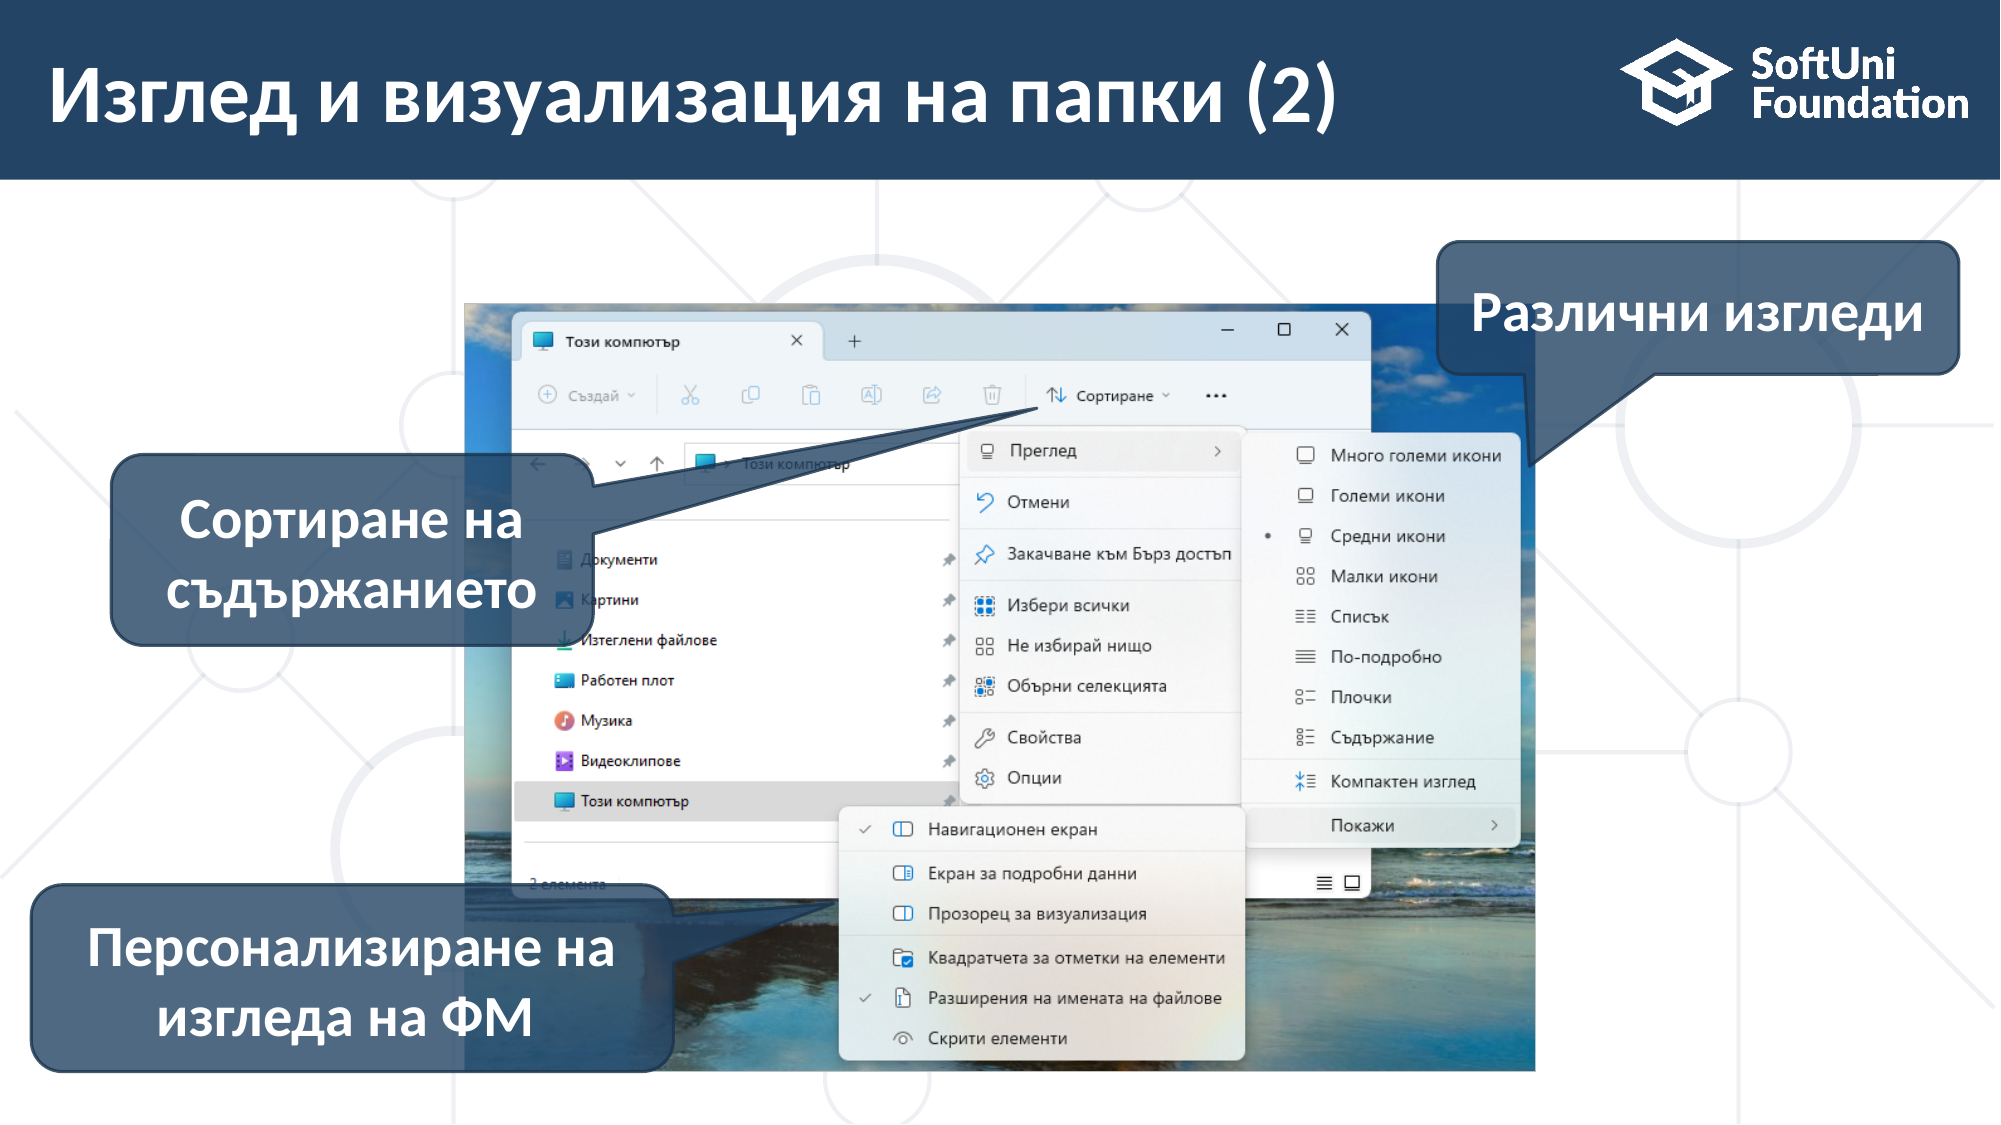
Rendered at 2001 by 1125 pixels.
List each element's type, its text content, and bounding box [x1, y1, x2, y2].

title Изглед и визуализация на папки (2) [31, 16, 1591, 162]
picture [1619, 38, 1968, 126]
text_box Различни изгледи [1435, 239, 1962, 462]
text_box Персонализиране на изгледа на ФМ [29, 882, 459, 1074]
text_box Сортиране на съдържанието [109, 452, 458, 648]
picture [463, 303, 1536, 1072]
